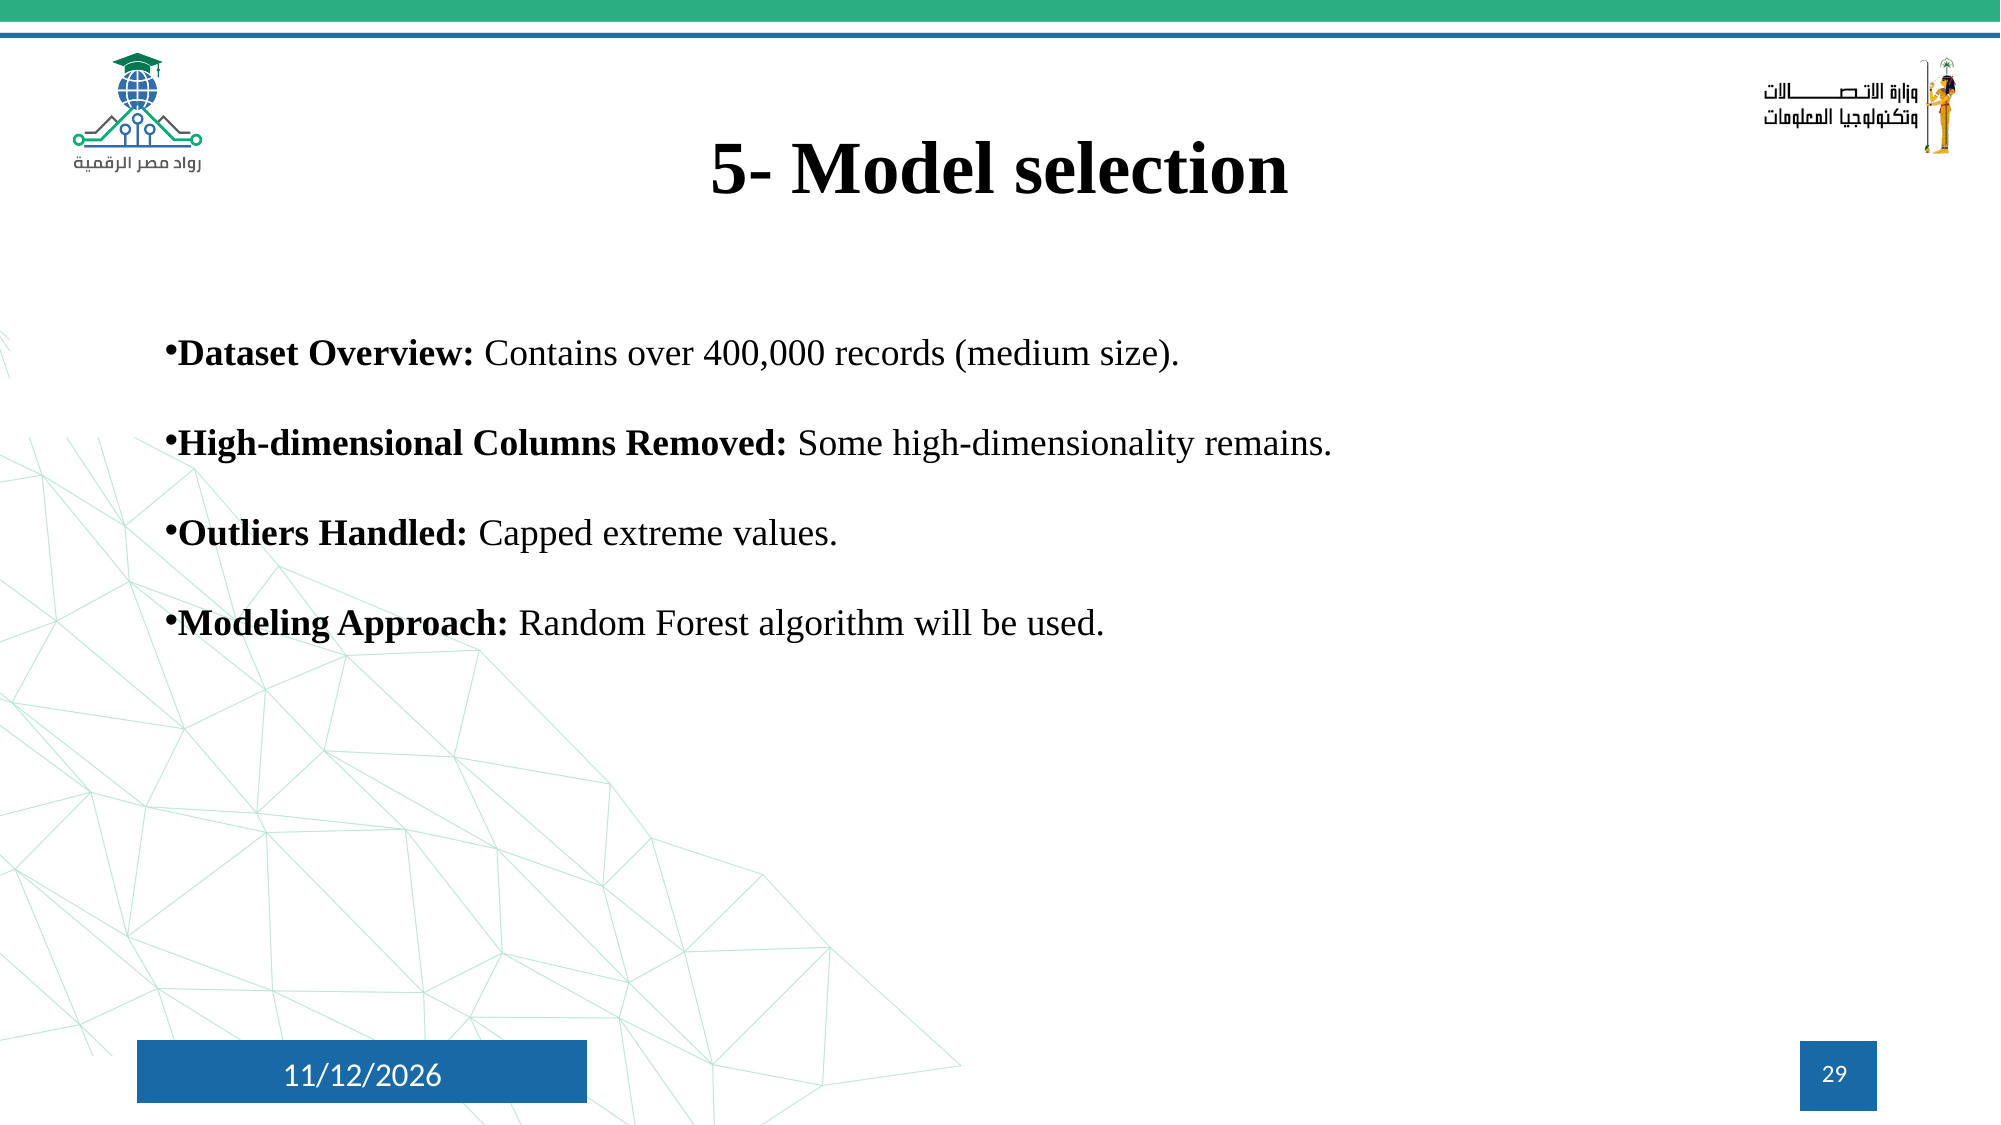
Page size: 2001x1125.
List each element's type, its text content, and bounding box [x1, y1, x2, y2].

title 5- Model selection [569, 131, 1431, 279]
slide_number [137, 1042, 588, 1103]
picture [0, 0, 2000, 1125]
slide_number 29 [1412, 1042, 1863, 1103]
text_box Dataset Overview: Contains over 400,000 records (medium size). High-dimensional Columns Removed: Some high-dimensionality remains. Outliers Handled: Capped extreme values. Modeling Approach: Random Forest algorithm will be used. [149, 320, 1526, 650]
